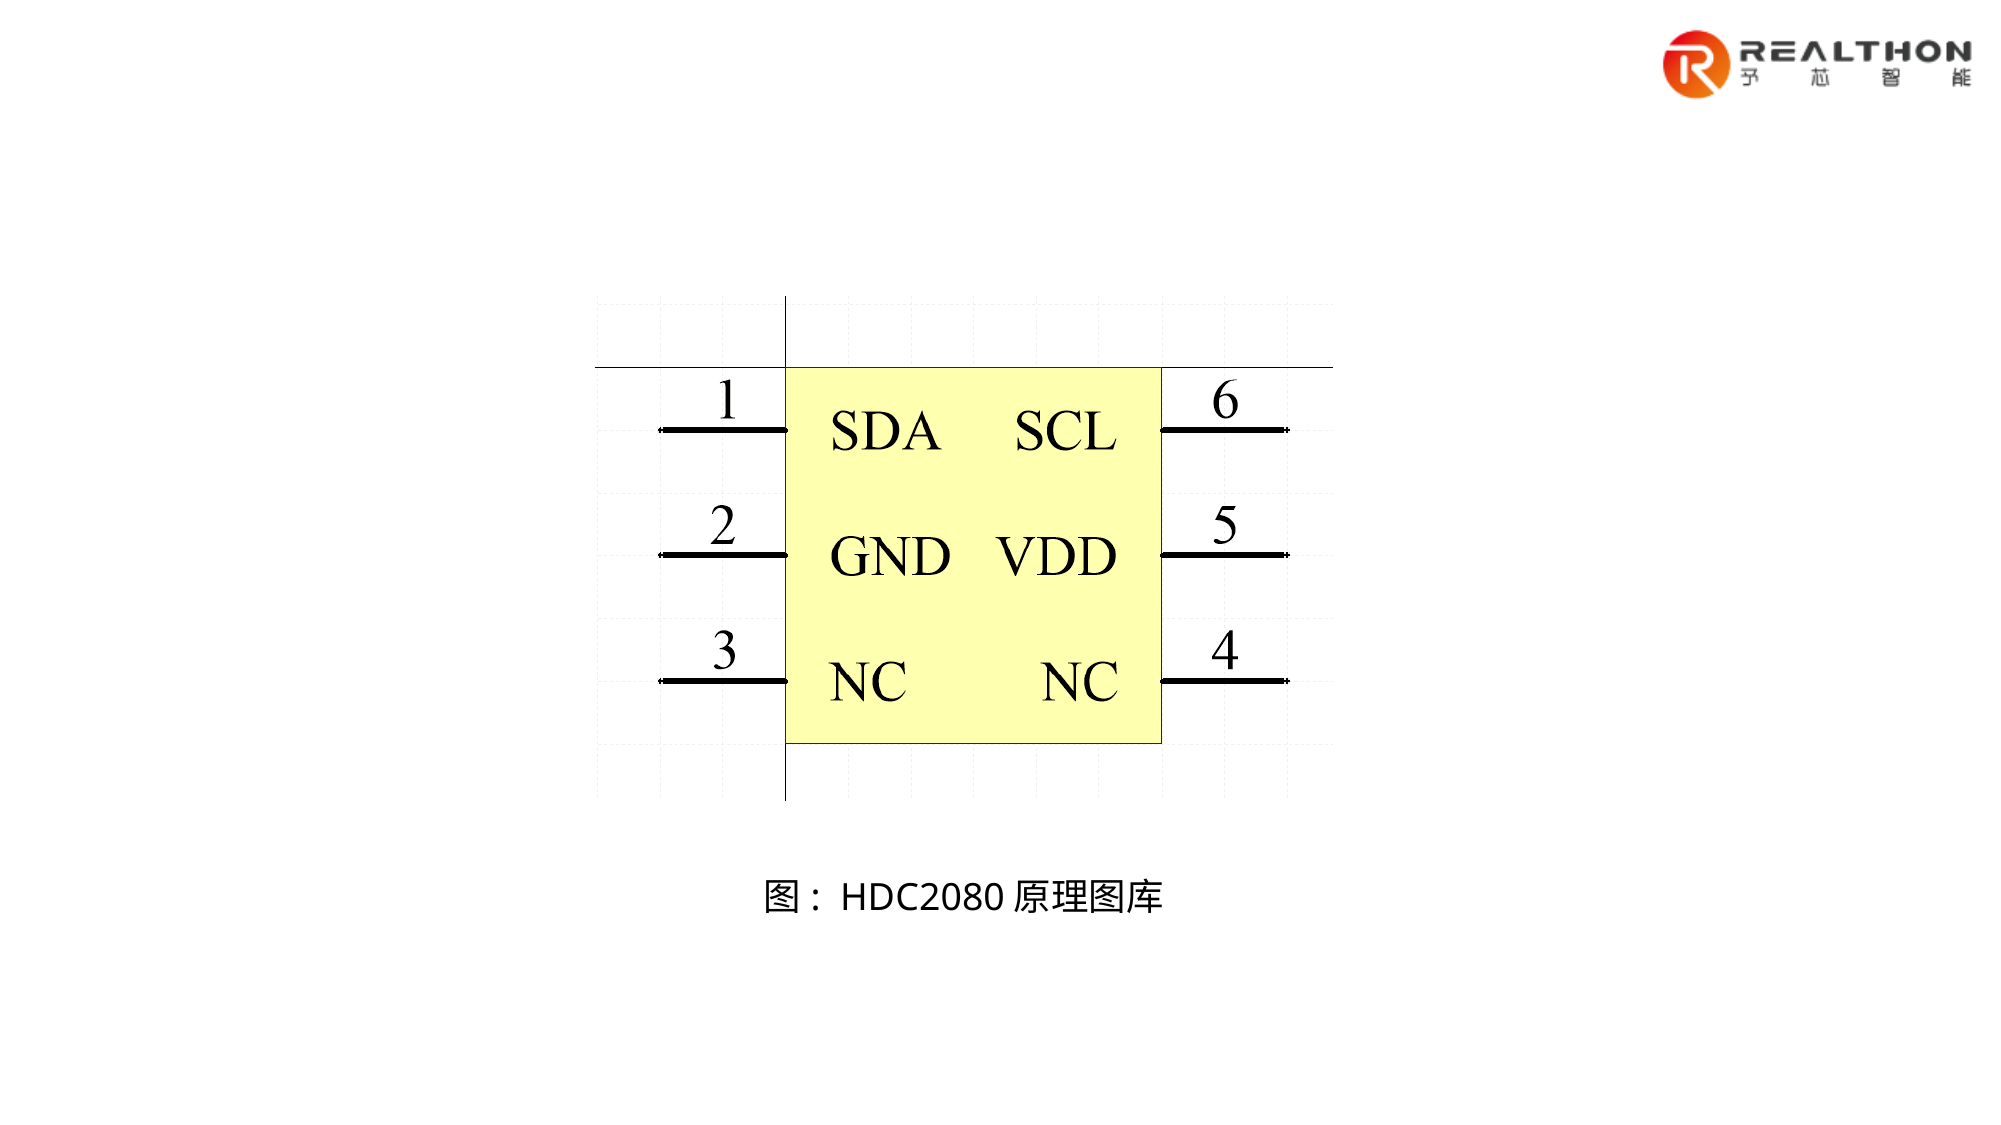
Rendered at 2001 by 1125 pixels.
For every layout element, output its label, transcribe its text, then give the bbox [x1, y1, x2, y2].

text_box 图: HDC2080原理图库 [576, 865, 1352, 926]
picture [1640, 0, 2000, 128]
picture [595, 296, 1333, 801]
